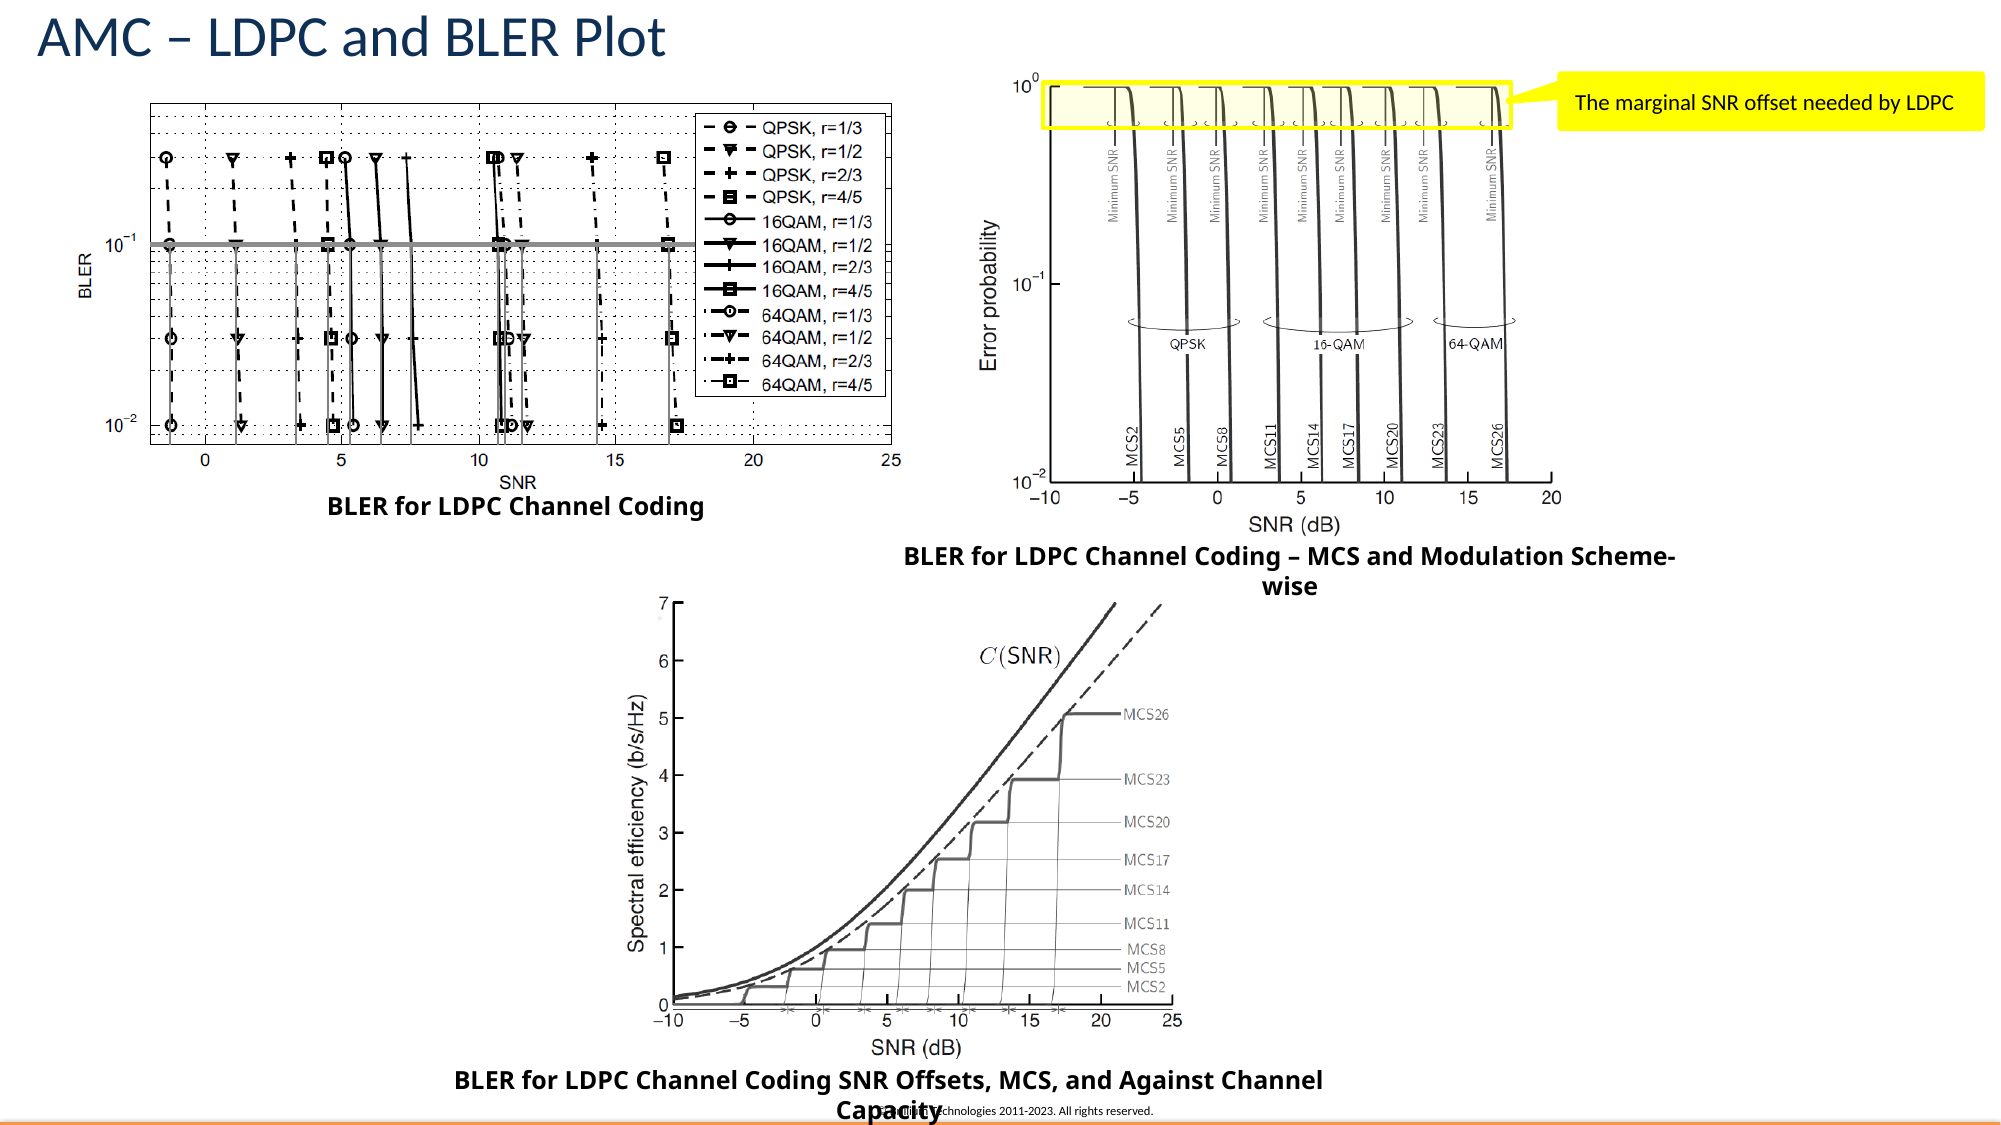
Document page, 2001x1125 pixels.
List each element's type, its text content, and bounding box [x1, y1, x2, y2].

text_box BLER for LDPC Channel Coding – MCS and Modulation Scheme-wise [878, 533, 1702, 608]
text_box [405, 582, 1374, 1107]
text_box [67, 89, 906, 529]
title AMC – LDPC and BLER Plot [22, 0, 1900, 66]
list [938, 49, 1586, 550]
text_box The marginal SNR offset needed by LDPC [1591, 72, 1984, 131]
